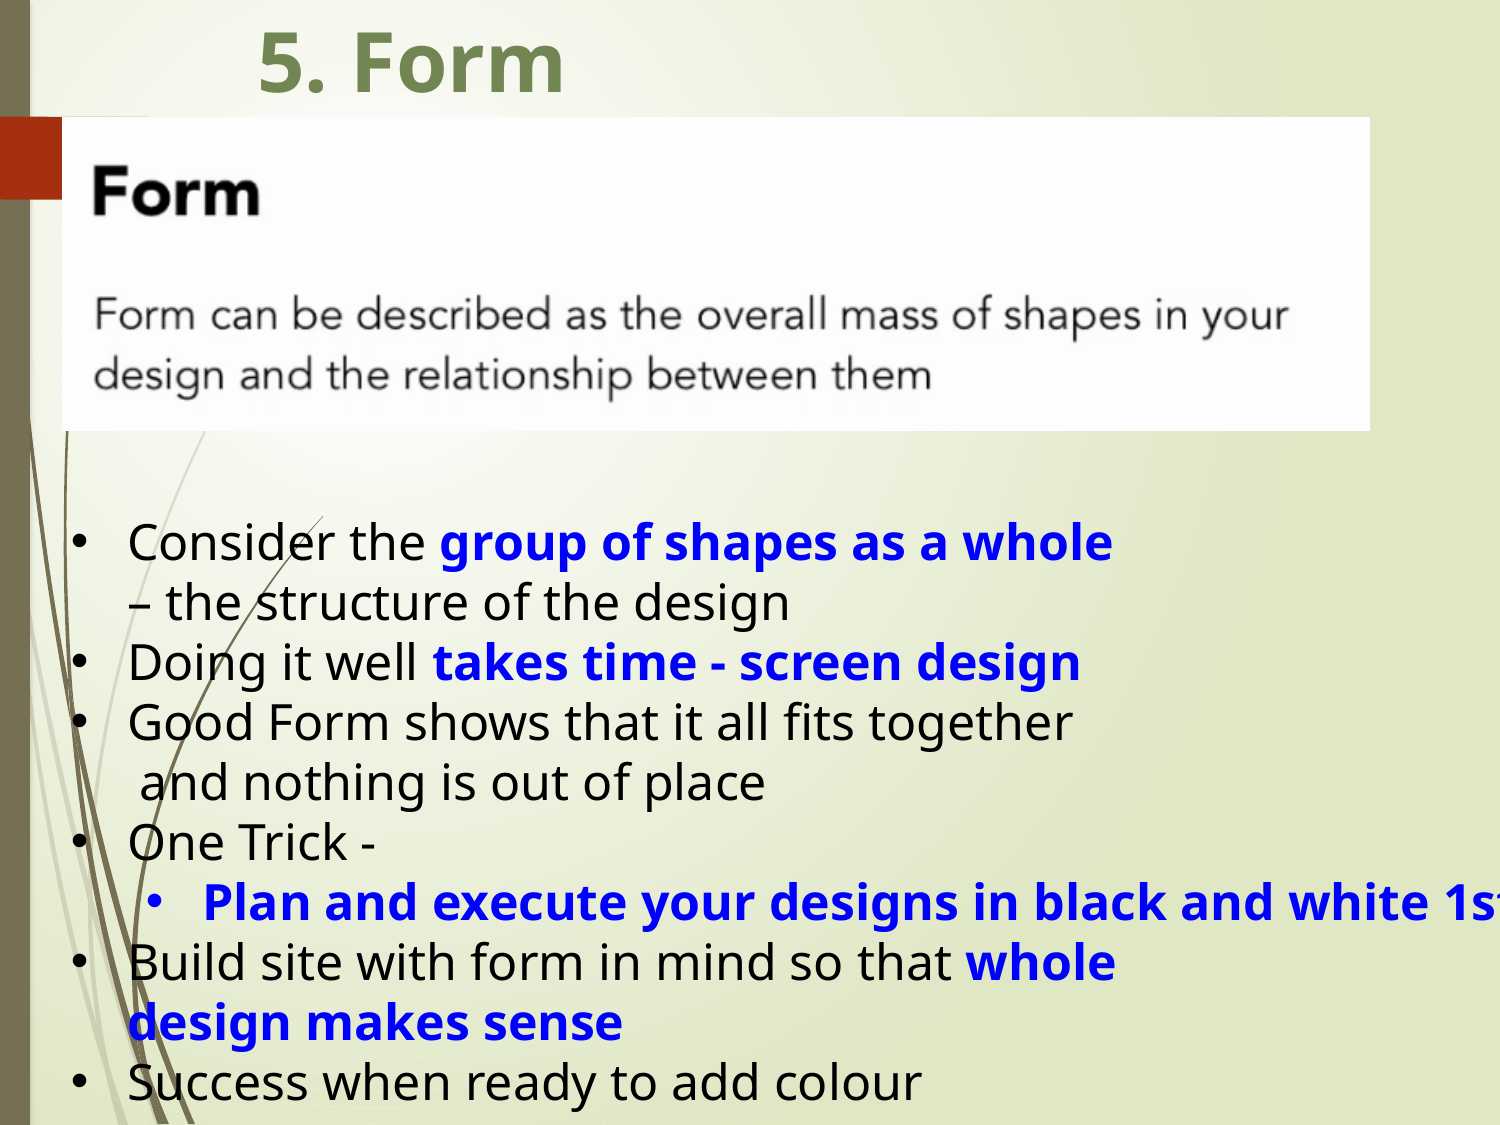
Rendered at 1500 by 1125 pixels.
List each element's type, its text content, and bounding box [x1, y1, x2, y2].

picture [62, 117, 1370, 431]
text_box 5. Form [242, 1, 583, 116]
text_box Consider the group of shapes as a whole – the structure of the design Doing it well takes time - screen design Good Form shows that it all fits together and nothing is out of place One Trick - Plan and execute your designs in black and white 1st Build site with form in mind so that whole design makes sense Success when ready to add colour [55, 502, 1500, 1118]
